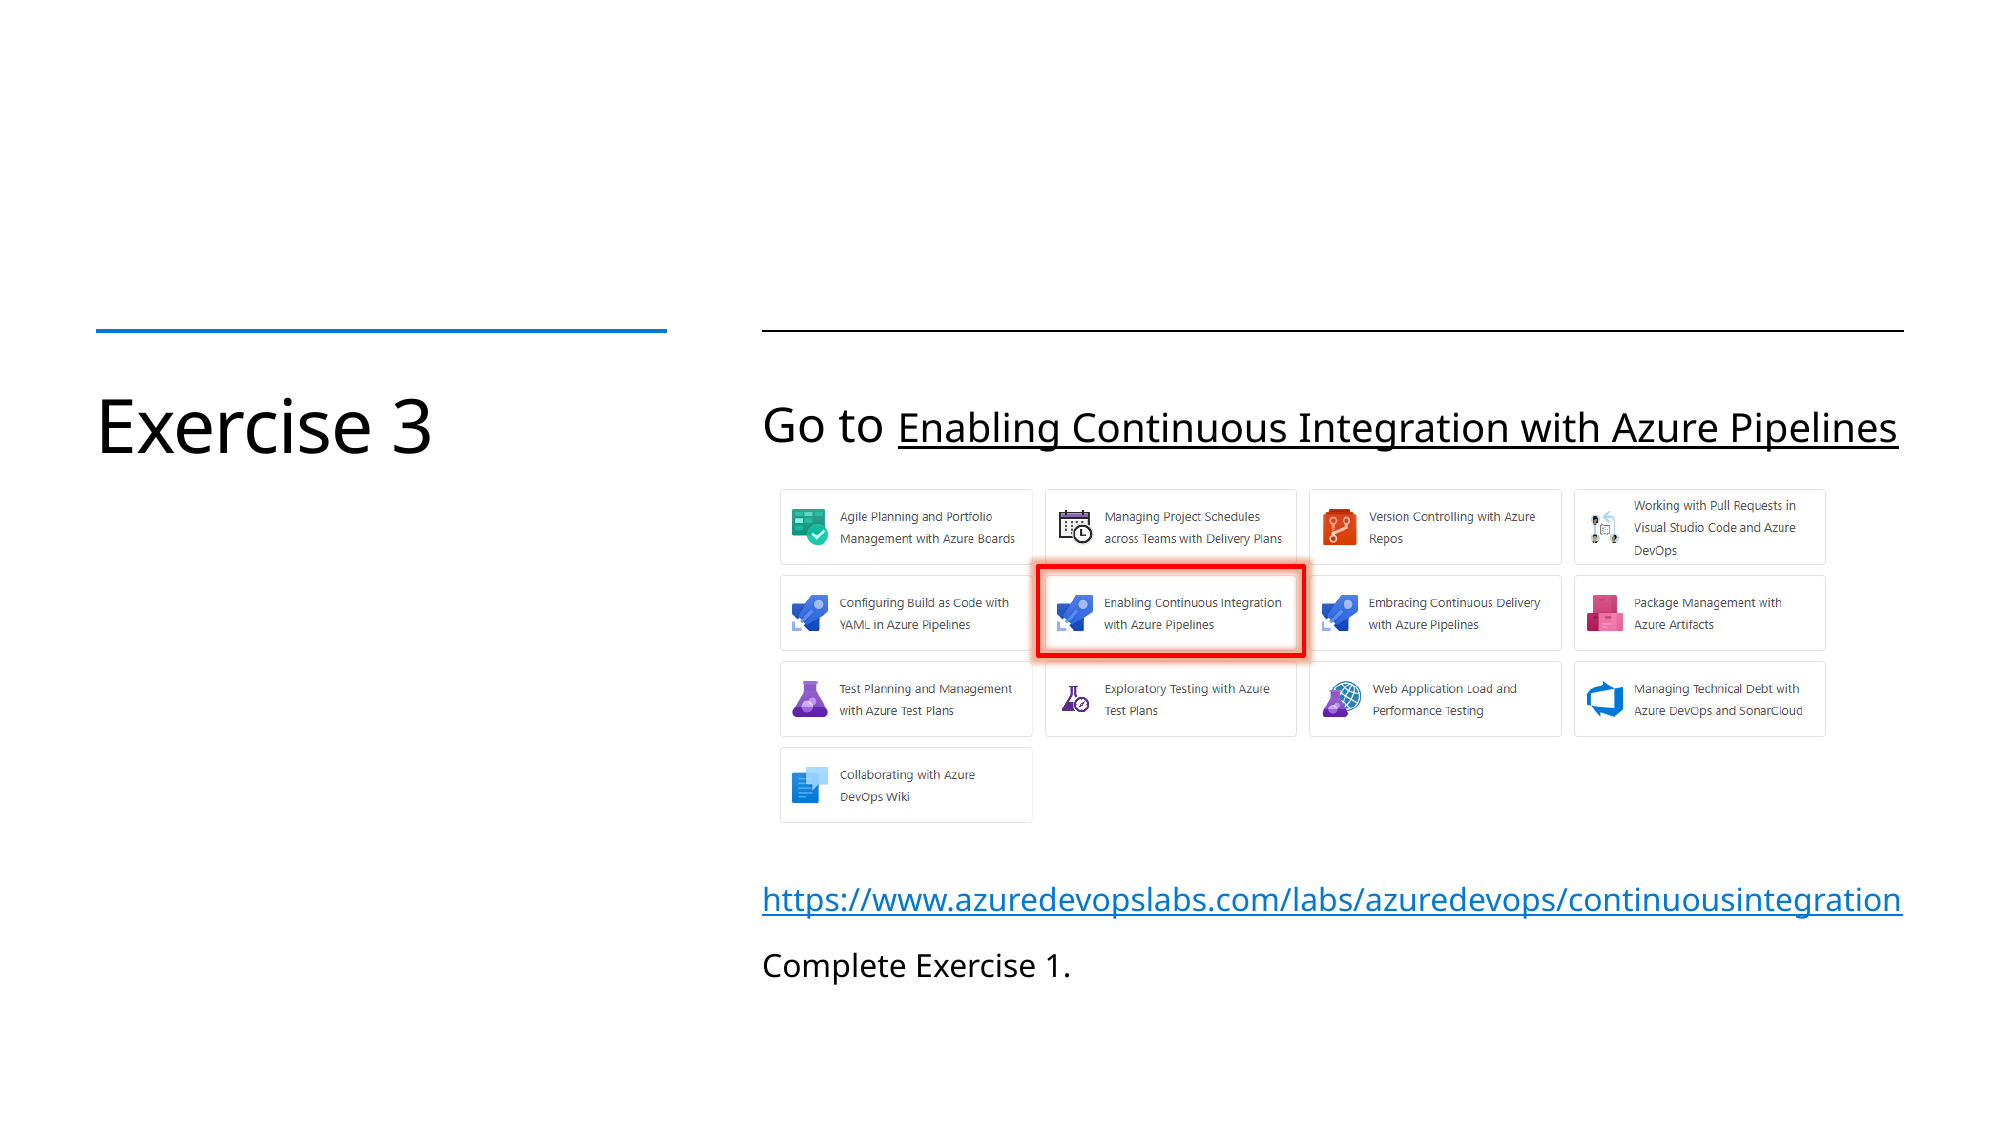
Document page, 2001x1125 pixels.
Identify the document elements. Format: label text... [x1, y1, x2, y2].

picture [761, 469, 1864, 838]
title Exercise 3 [95, 378, 665, 1029]
list Go to Enabling Continuous Integration with Azure Pipelines https://www.azuredevopslabs.com/labs/azuredevops/continuousintegration Complete Exercise 1. [762, 401, 1905, 1029]
